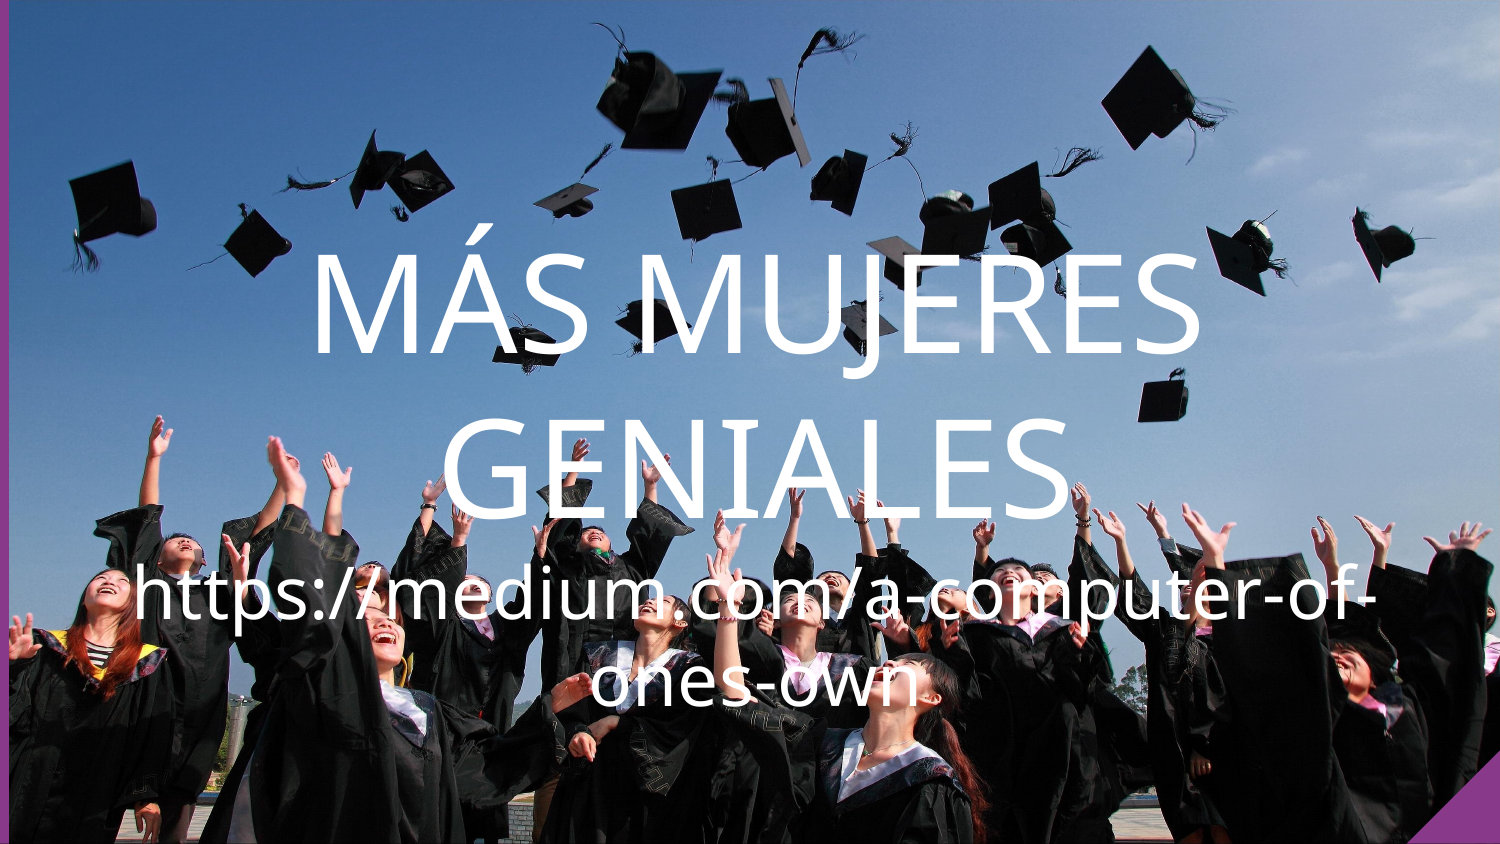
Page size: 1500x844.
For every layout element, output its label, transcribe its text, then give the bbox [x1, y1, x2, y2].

text_box MÁS MUJERES GENIALES https://medium.com/a-computer-of-ones-own [29, 209, 1483, 729]
picture [9, 0, 1500, 844]
